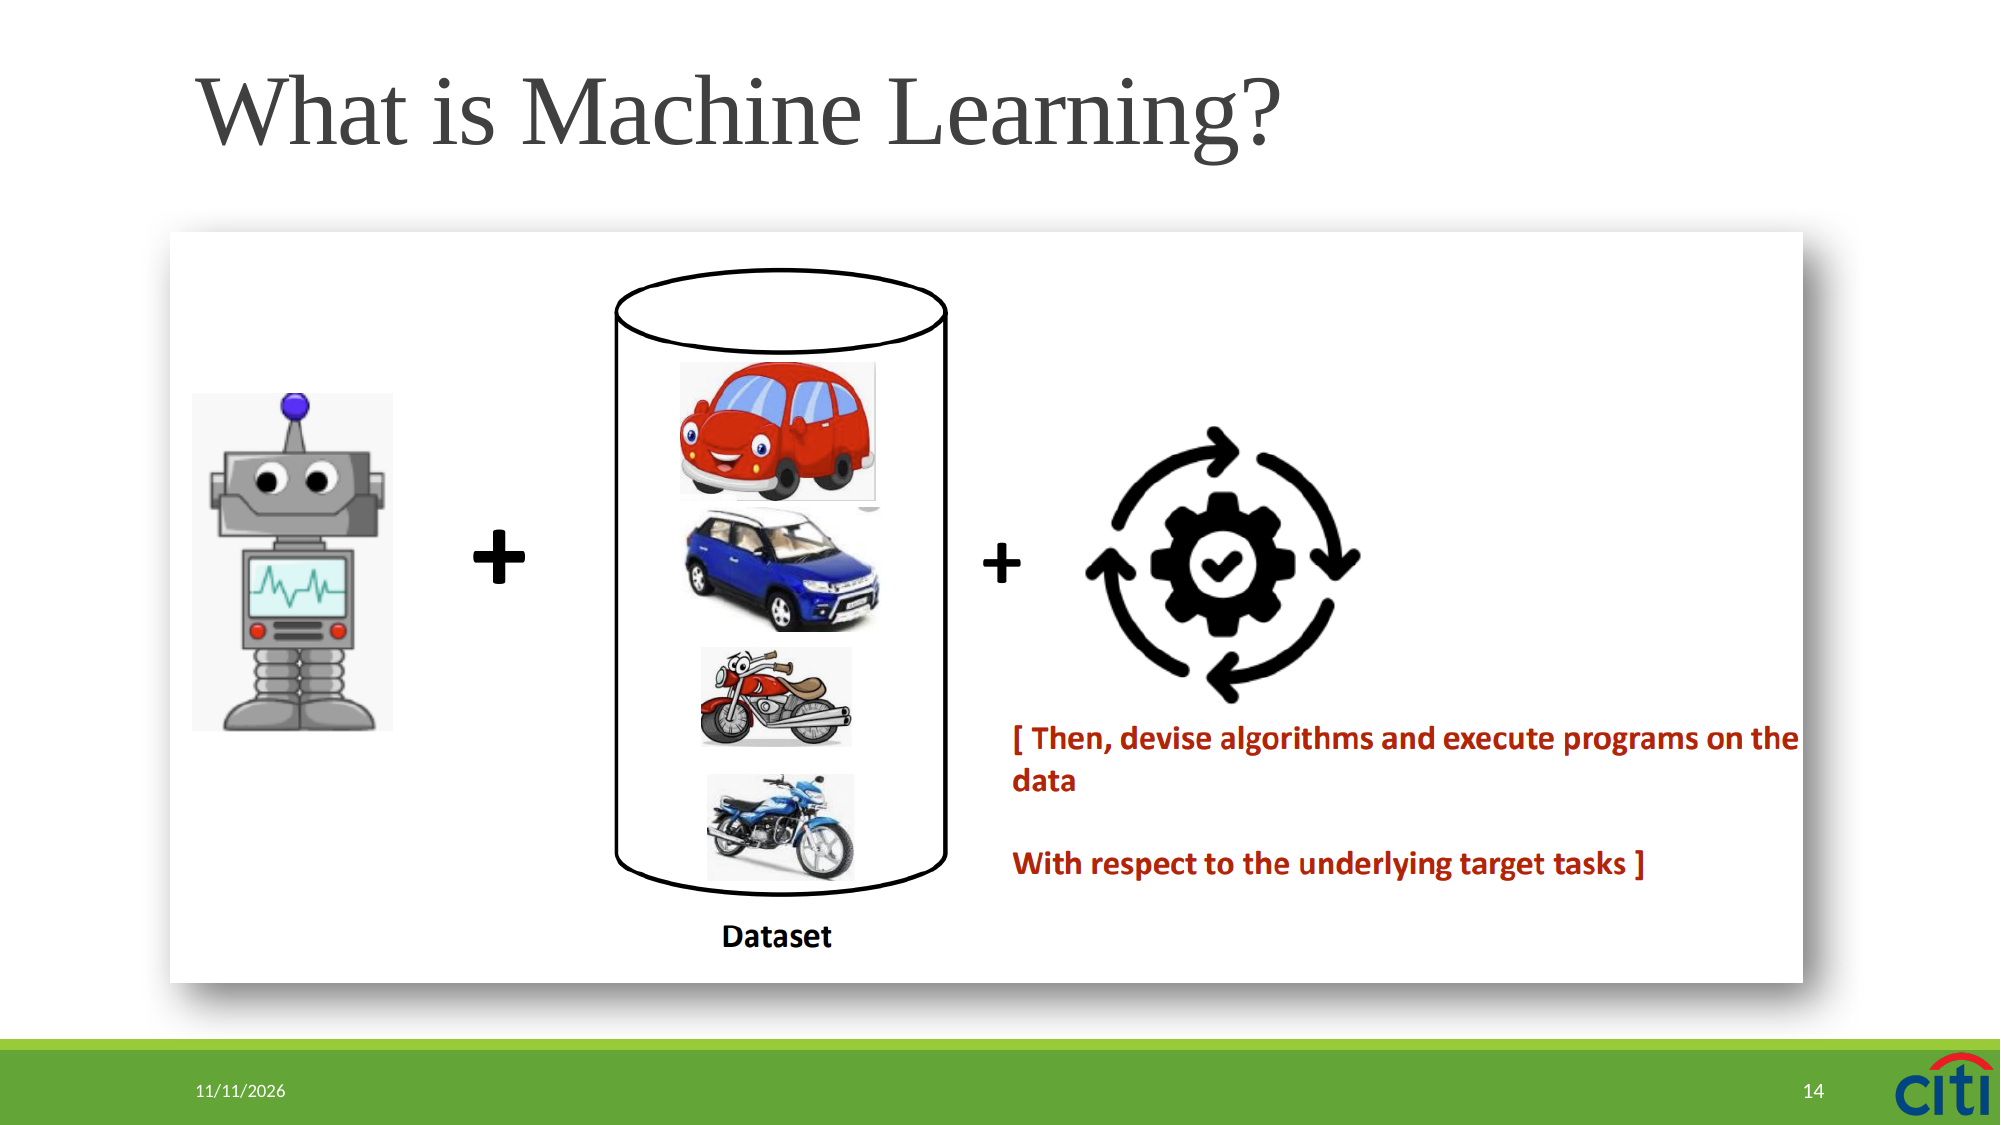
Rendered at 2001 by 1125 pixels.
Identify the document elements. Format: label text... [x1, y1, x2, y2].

slide_number 14 [1624, 1059, 1840, 1120]
title What is Machine Learning? [180, 47, 1830, 173]
picture [116, 232, 1963, 983]
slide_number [180, 1059, 586, 1120]
picture [1895, 1051, 1994, 1116]
